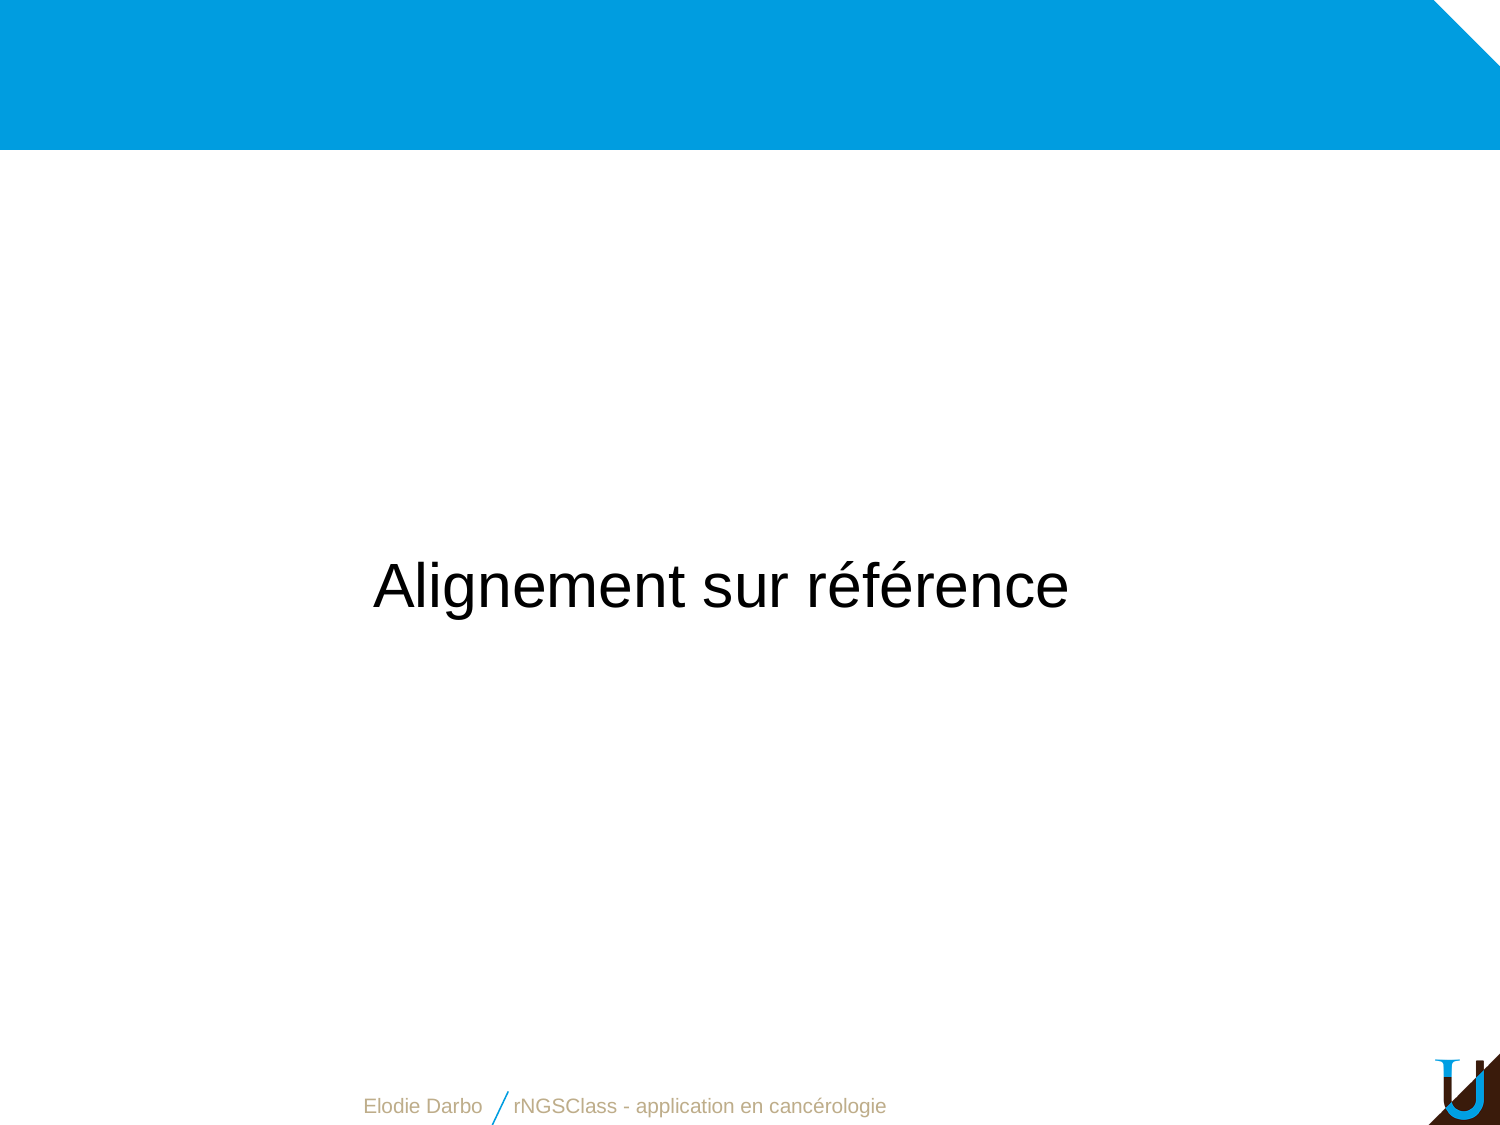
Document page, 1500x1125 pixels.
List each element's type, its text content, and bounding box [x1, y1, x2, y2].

list Alignement sur référence [358, 529, 1142, 680]
footer rNGSClass - application en cancérologie [498, 1091, 1362, 1125]
picture [1425, 1050, 1500, 1125]
slide_number Elodie Darbo [75, 1091, 498, 1125]
